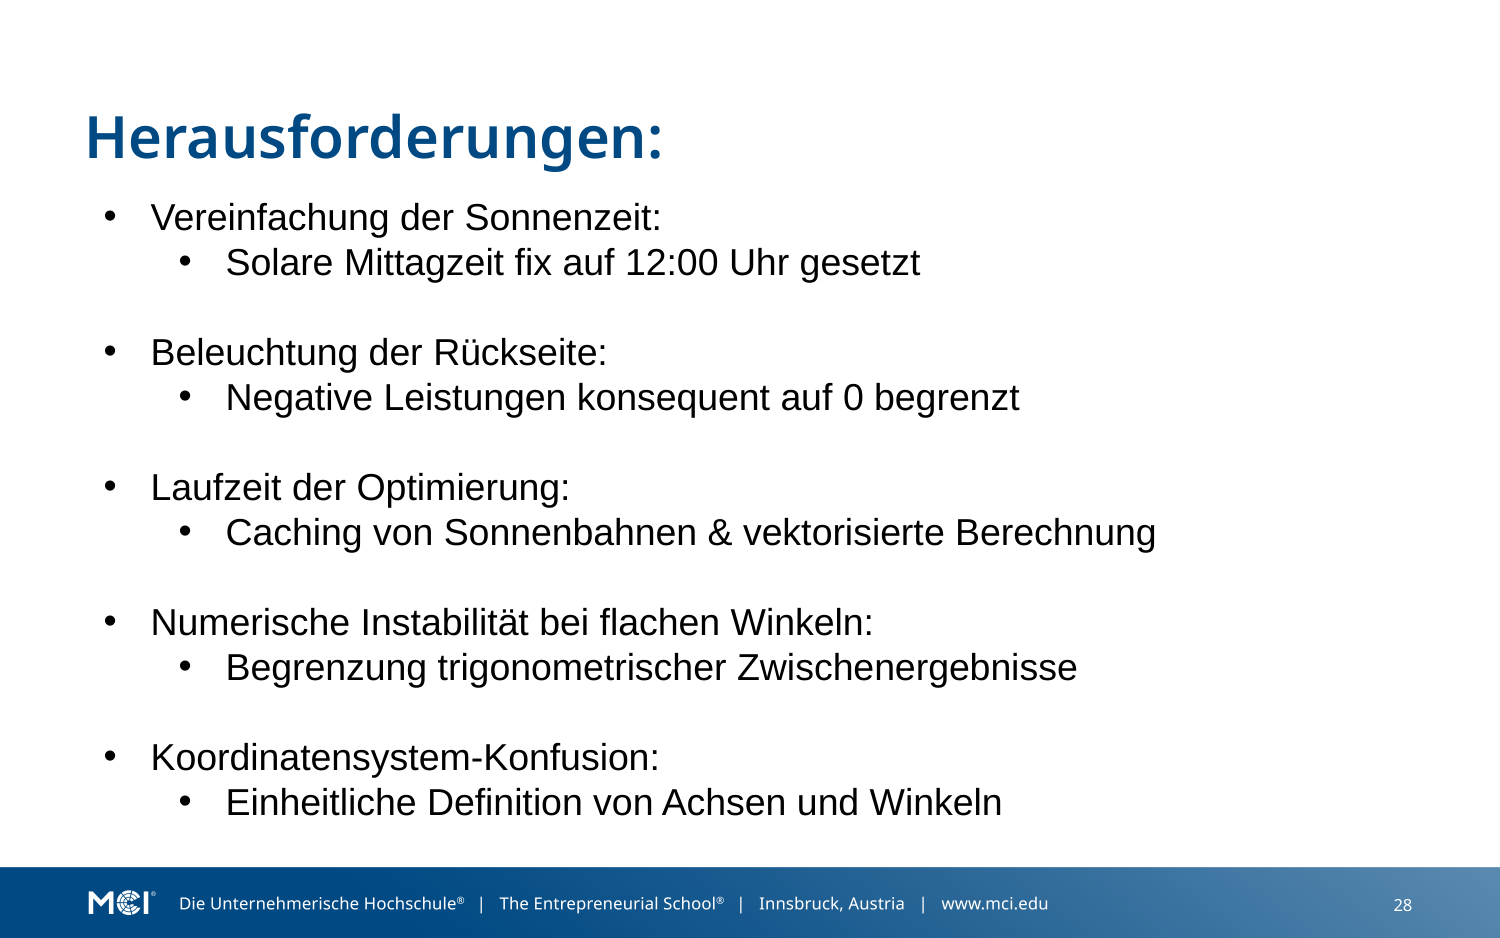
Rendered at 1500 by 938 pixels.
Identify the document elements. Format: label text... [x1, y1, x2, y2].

text_box Herausforderungen: [84, 108, 1412, 159]
text_box Vereinfachung der Sonnenzeit: Solare Mittagzeit fix auf 12:00 Uhr gesetzt Beleuchtung der Rückseite: Negative Leistungen konsequent auf 0 begrenzt Laufzeit der Optimierung: Caching von Sonnenbahnen & vektorisierte Berechnung Numerische Instabilität bei flachen Winkeln: Begrenzung trigonometrischer Zwischenergebnisse Koordinatensystem-Konfusion: Einheitliche Definition von Achsen und Winkeln [88, 186, 1468, 831]
